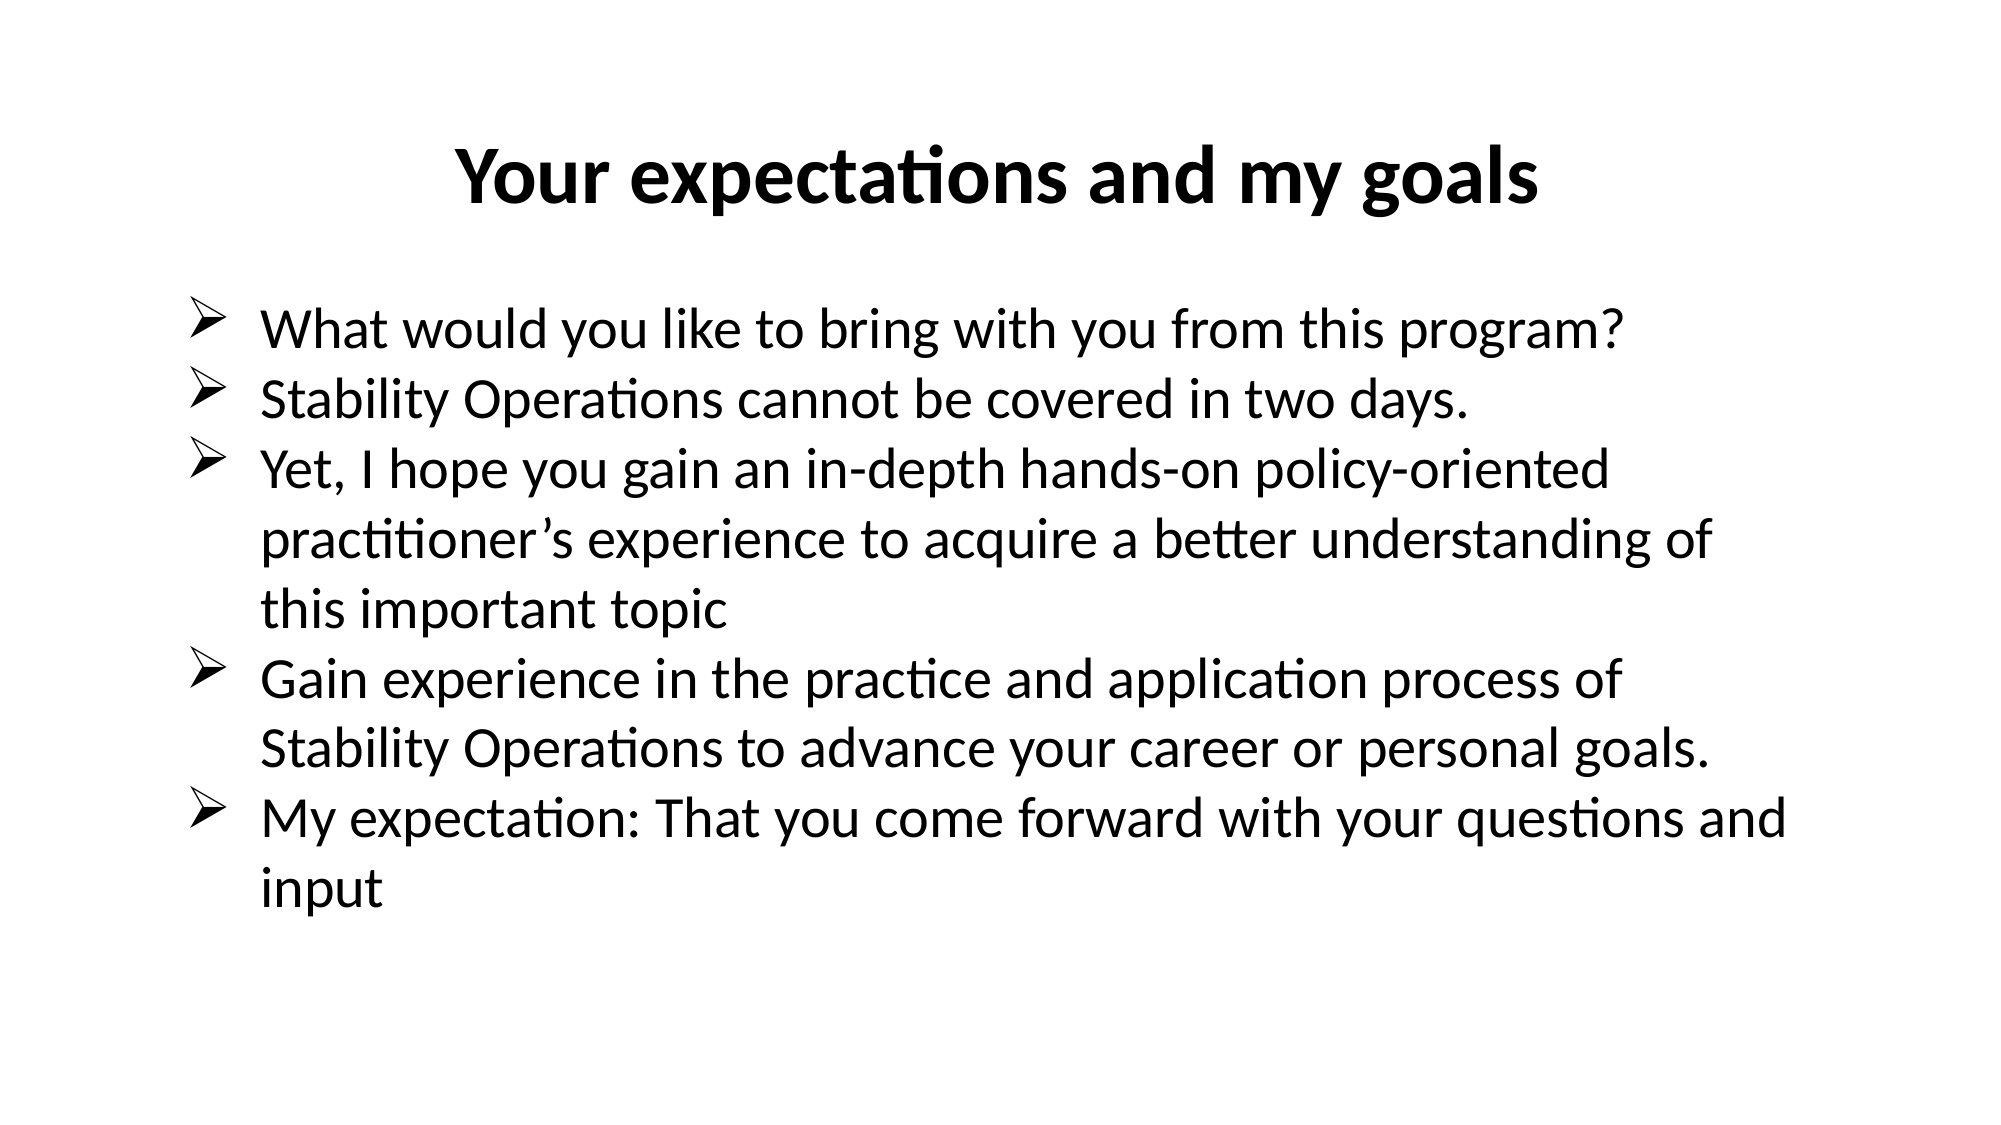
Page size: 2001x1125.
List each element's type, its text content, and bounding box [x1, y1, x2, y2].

text_box Your expectations and my goals What would you like to bring with you from this program? Stability Operations cannot be covered in two days. Yet, I hope you gain an in-depth hands-on policy-oriented practitioner’s experience to acquire a better understanding of this important topic Gain experience in the practice and application process of Stability Operations to advance your career or personal goals. My expectation: That you come forward with your questions and input [170, 112, 1826, 1125]
